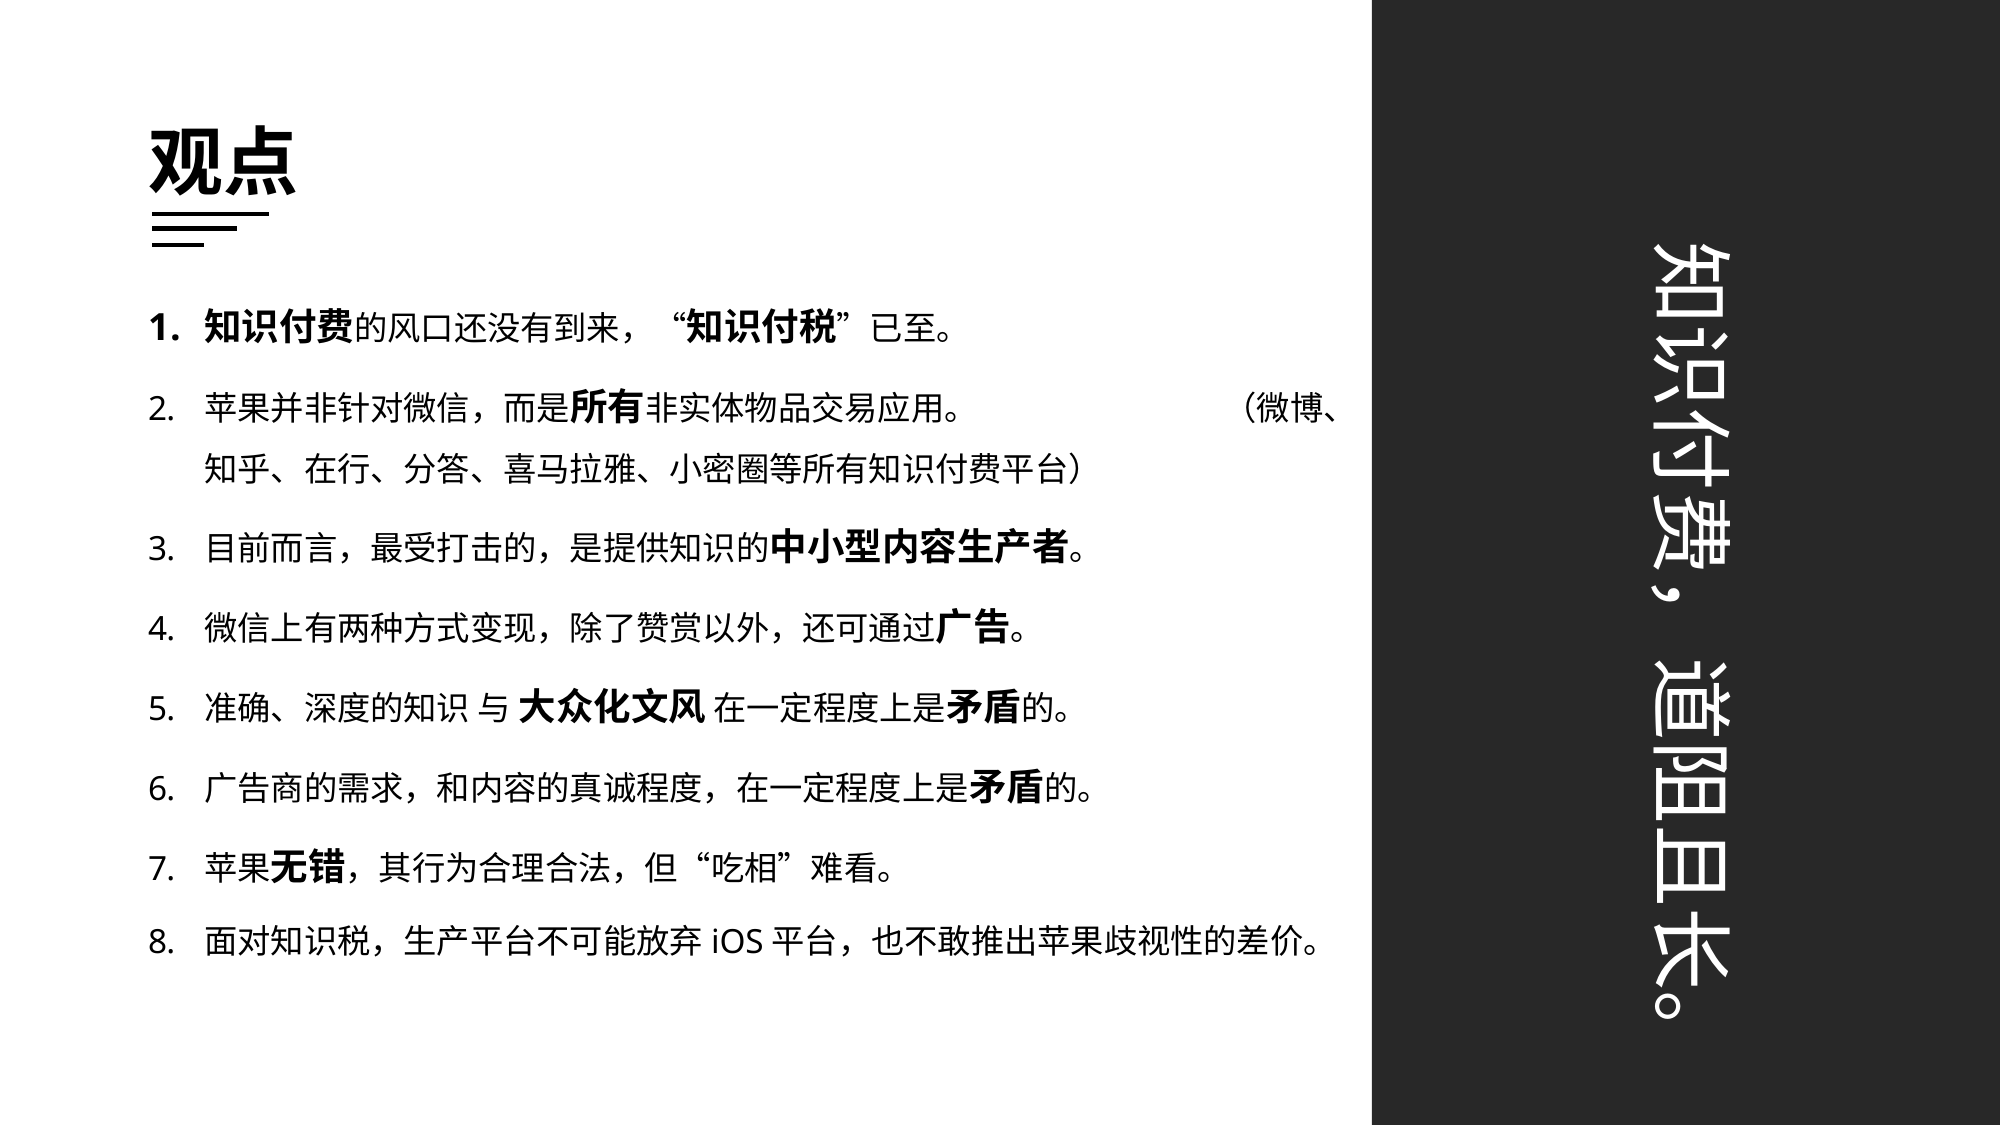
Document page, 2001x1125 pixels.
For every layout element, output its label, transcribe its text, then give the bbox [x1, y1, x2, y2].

text_box 知识付费的风口还没有到来，“知识付税”已至。 苹果并非针对微信，而是所有非实体物品交易应用。 （微博、知乎、在行、分答、喜马拉雅、小密圈等所有知识付费平台） 目前而言，最受打击的，是提供知识的中小型内容生产者。 微信上有两种方式变现，除了赞赏以外，还可通过广告。 准确、深度的知识 与 大众化文风 在一定程度上是矛盾的。 广告商的需求，和内容的真诚程度，在一定程度上是矛盾的。 苹果无错，其行为合理合法，但“吃相”难看。 面对知识税，生产平台不可能放弃iOS平台，也不敢推出苹果歧视性的差价。 [133, 273, 1387, 968]
text_box [1371, 0, 2000, 1125]
text_box 知识付费，道阻且长。 [1620, 226, 1751, 1028]
list 观点 [133, 116, 724, 227]
